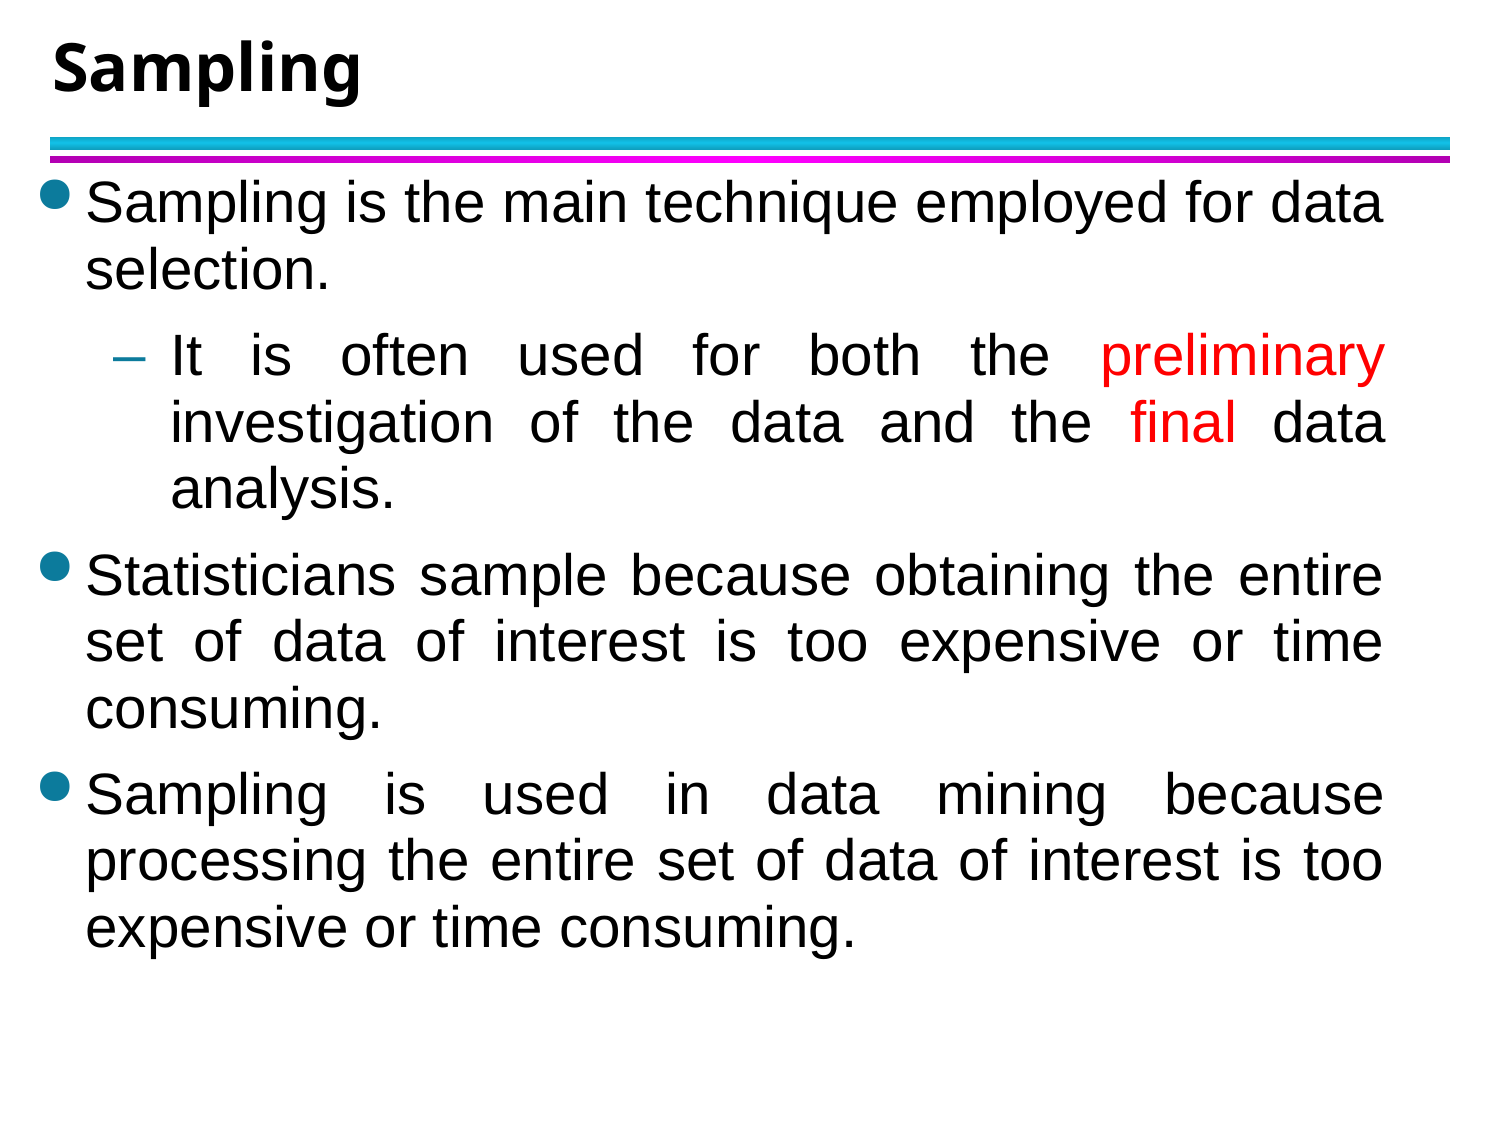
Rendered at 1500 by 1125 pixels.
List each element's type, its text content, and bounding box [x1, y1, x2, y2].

title Sampling [37, 0, 1446, 113]
list Sampling is the main technique employed for data selection. It is often used for both the preliminary investigation of the data and the final data analysis. Statisticians sample because obtaining the entire set of data of interest is too expensive or time consuming. Sampling is used in data mining because processing the entire set of data of interest is too expensive or time consuming. [23, 162, 1402, 988]
